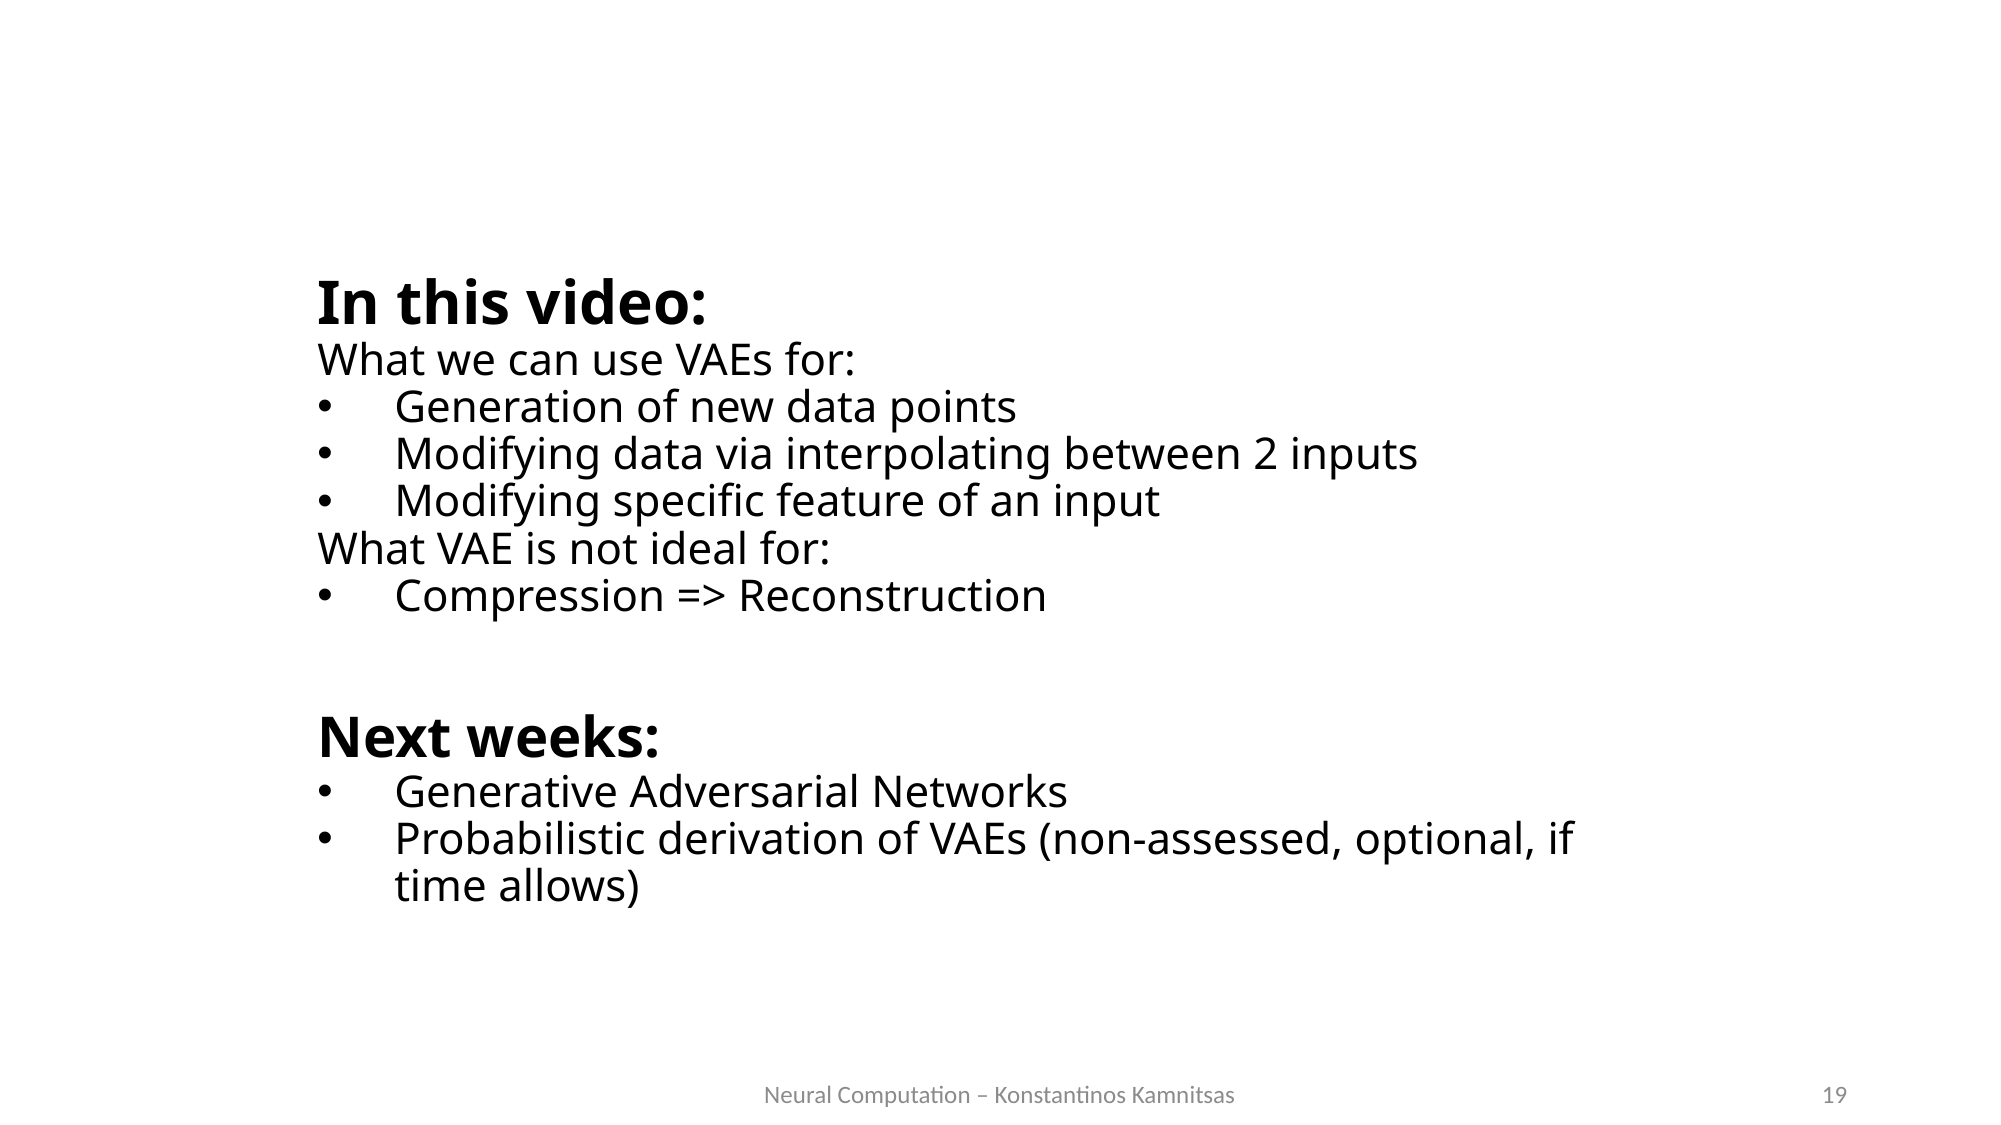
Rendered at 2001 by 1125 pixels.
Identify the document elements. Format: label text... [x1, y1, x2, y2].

text_box Next weeks: Generative Adversarial Networks Probabilistic derivation of VAEs (non-assessed, optional, if time allows) [302, 632, 1668, 988]
text_box In this video: What we can use VAEs for: Generation of new data points Modifying data via interpolating between 2 inputs Modifying specific feature of an input What VAE is not ideal for: Compression => Reconstruction [302, 233, 1697, 660]
slide_number 19 [1412, 1064, 1863, 1124]
footer Neural Computation – Konstantinos Kamnitsas [662, 1064, 1338, 1124]
